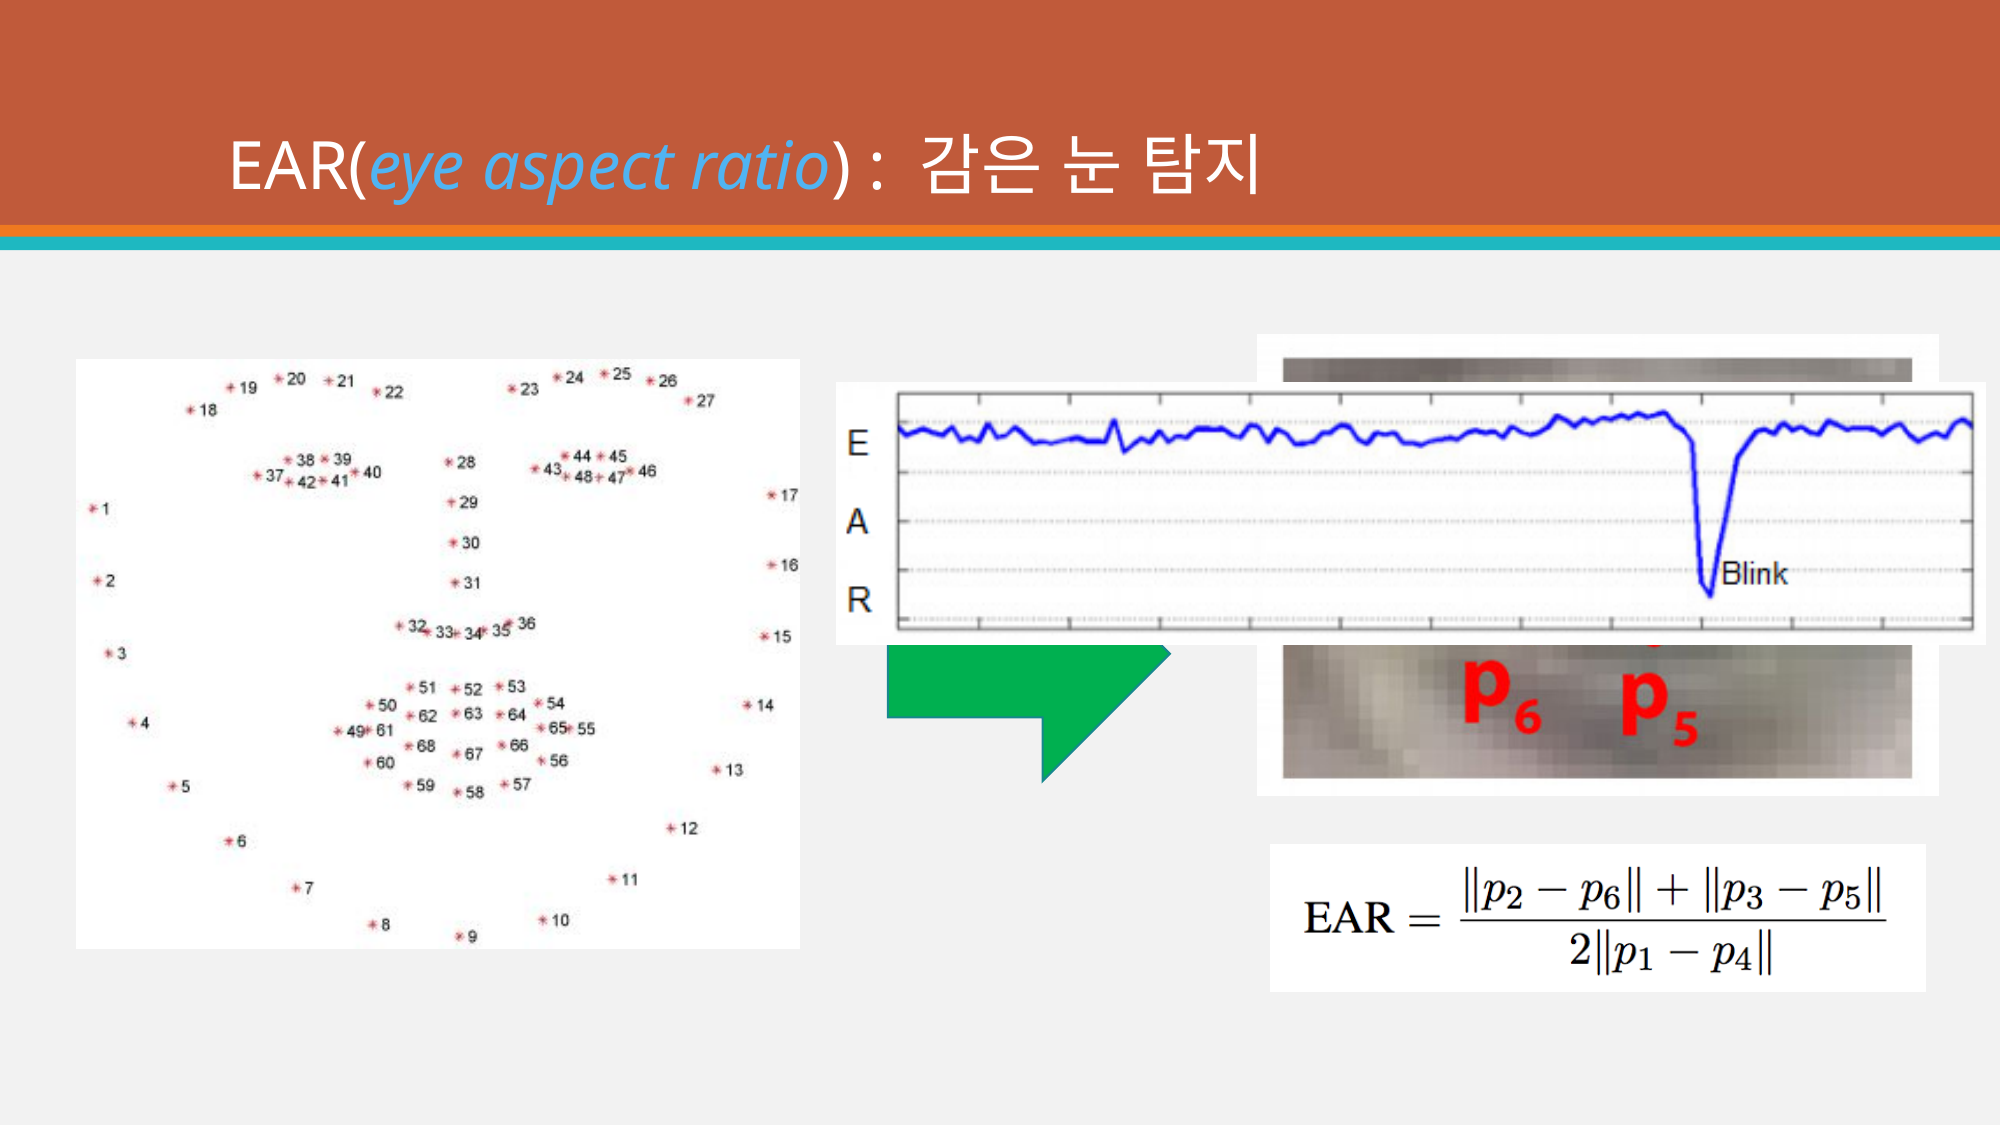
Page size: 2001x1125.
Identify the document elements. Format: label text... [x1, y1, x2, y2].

picture [1270, 844, 1926, 992]
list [75, 359, 800, 949]
title EAR(eye aspect ratio) : 감은 눈 탐지 [212, 41, 1788, 212]
text_box [886, 645, 1172, 784]
picture [835, 334, 1986, 796]
